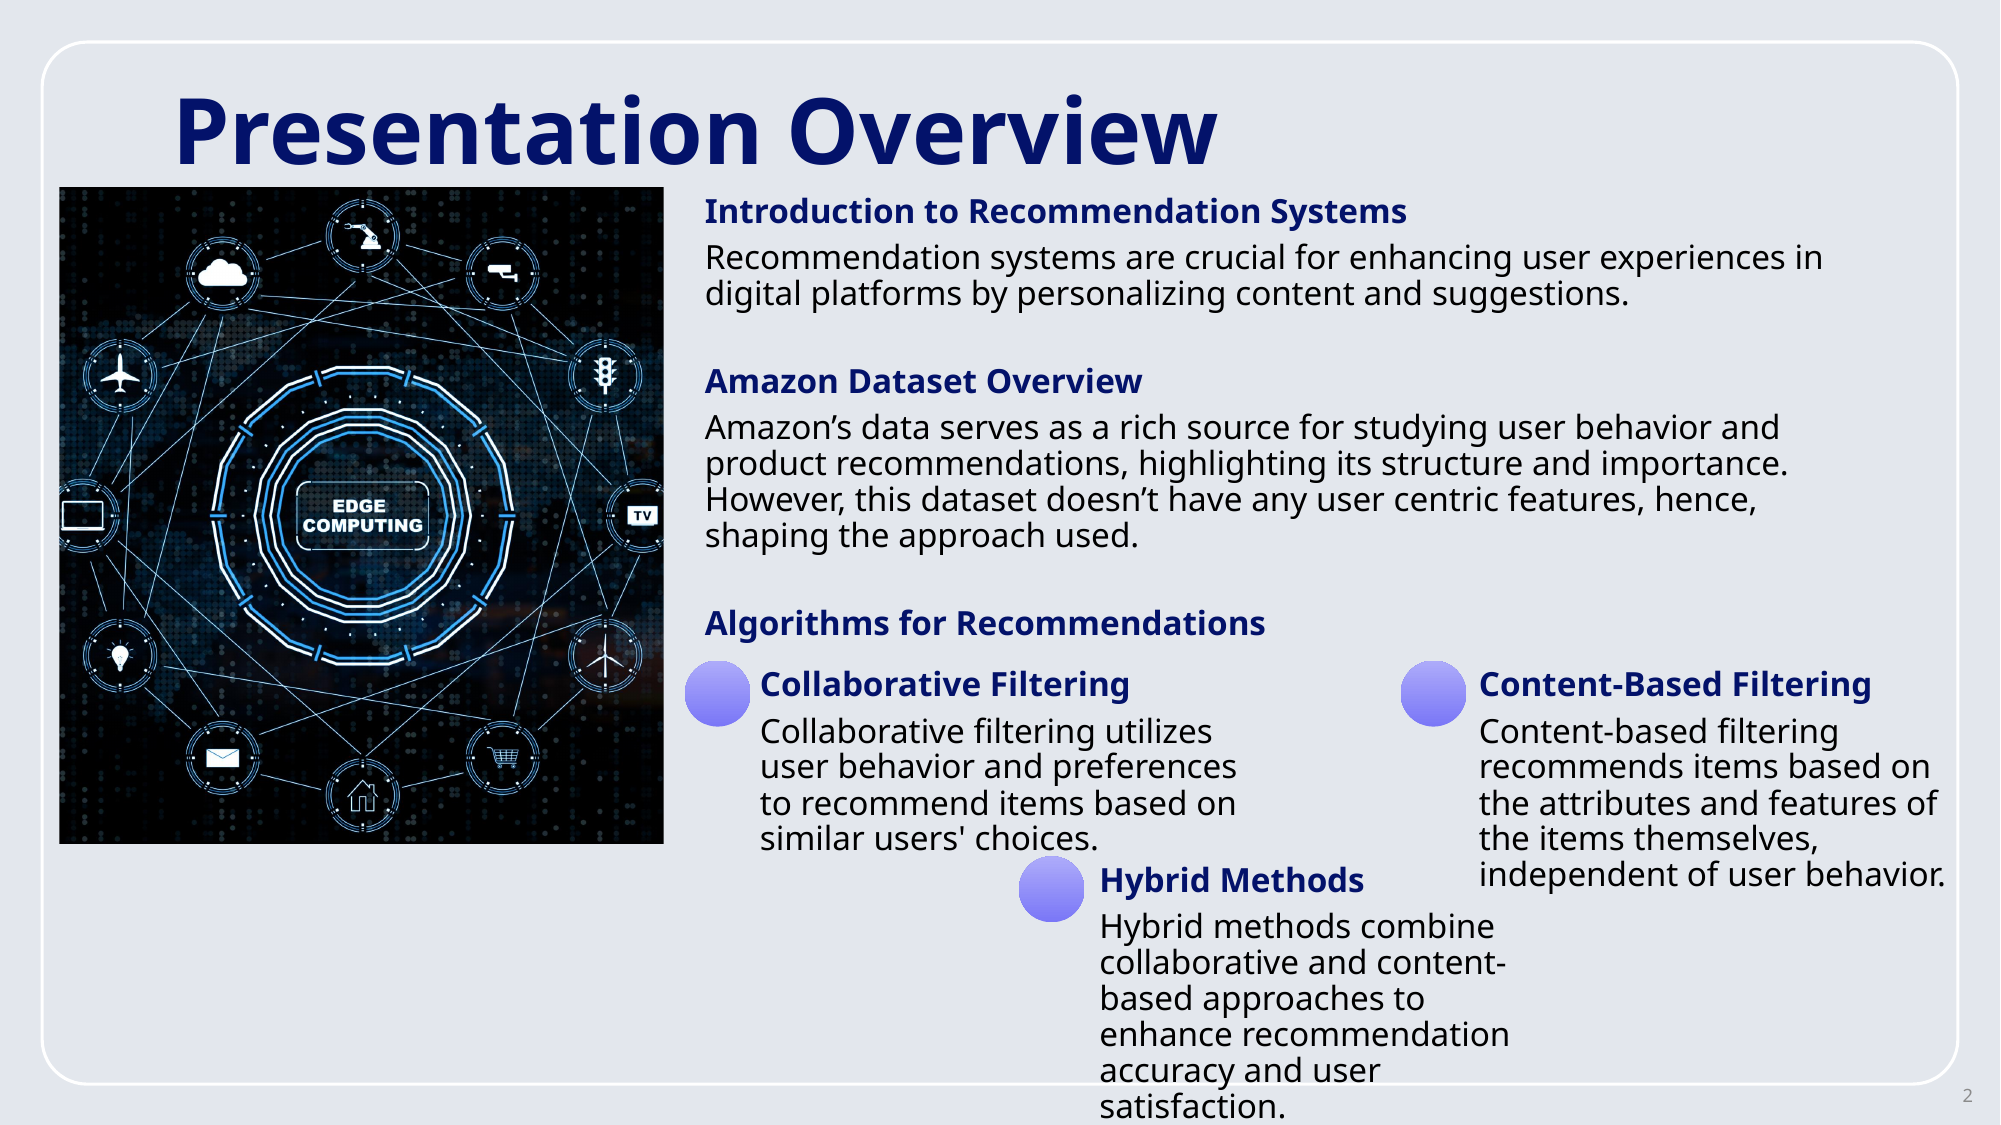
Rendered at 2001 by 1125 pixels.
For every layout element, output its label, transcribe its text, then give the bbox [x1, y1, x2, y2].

list Introduction to Recommendation Systems Recommendation systems are crucial for enhancing user experiences in digital platforms by personalizing content and suggestions. Amazon Dataset Overview Amazon’s data serves as a rich source for studying user behavior and product recommendations, highlighting its structure and importance. However, this dataset doesn’t have any user centric features, hence, shaping the approach used. Algorithms for Recommendations [689, 187, 1870, 844]
text_box [1018, 856, 1085, 923]
slide_number 2 [1538, 1076, 1988, 1115]
text_box Hybrid Methods Hybrid methods combine collaborative and content-based approaches to enhance recommendation accuracy and user satisfaction. [1084, 856, 1581, 1077]
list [59, 187, 664, 844]
title Presentation Overview [157, 0, 1843, 271]
text_box [684, 660, 751, 727]
text_box [1400, 660, 1467, 727]
text_box Content-Based Filtering Content-based filtering recommends items based on the attributes and features of the items themselves, independent of user behavior. [1463, 660, 1974, 851]
text_box Collaborative Filtering Collaborative filtering utilizes user behavior and preferences to recommend items based on similar users' choices. [744, 660, 1255, 811]
